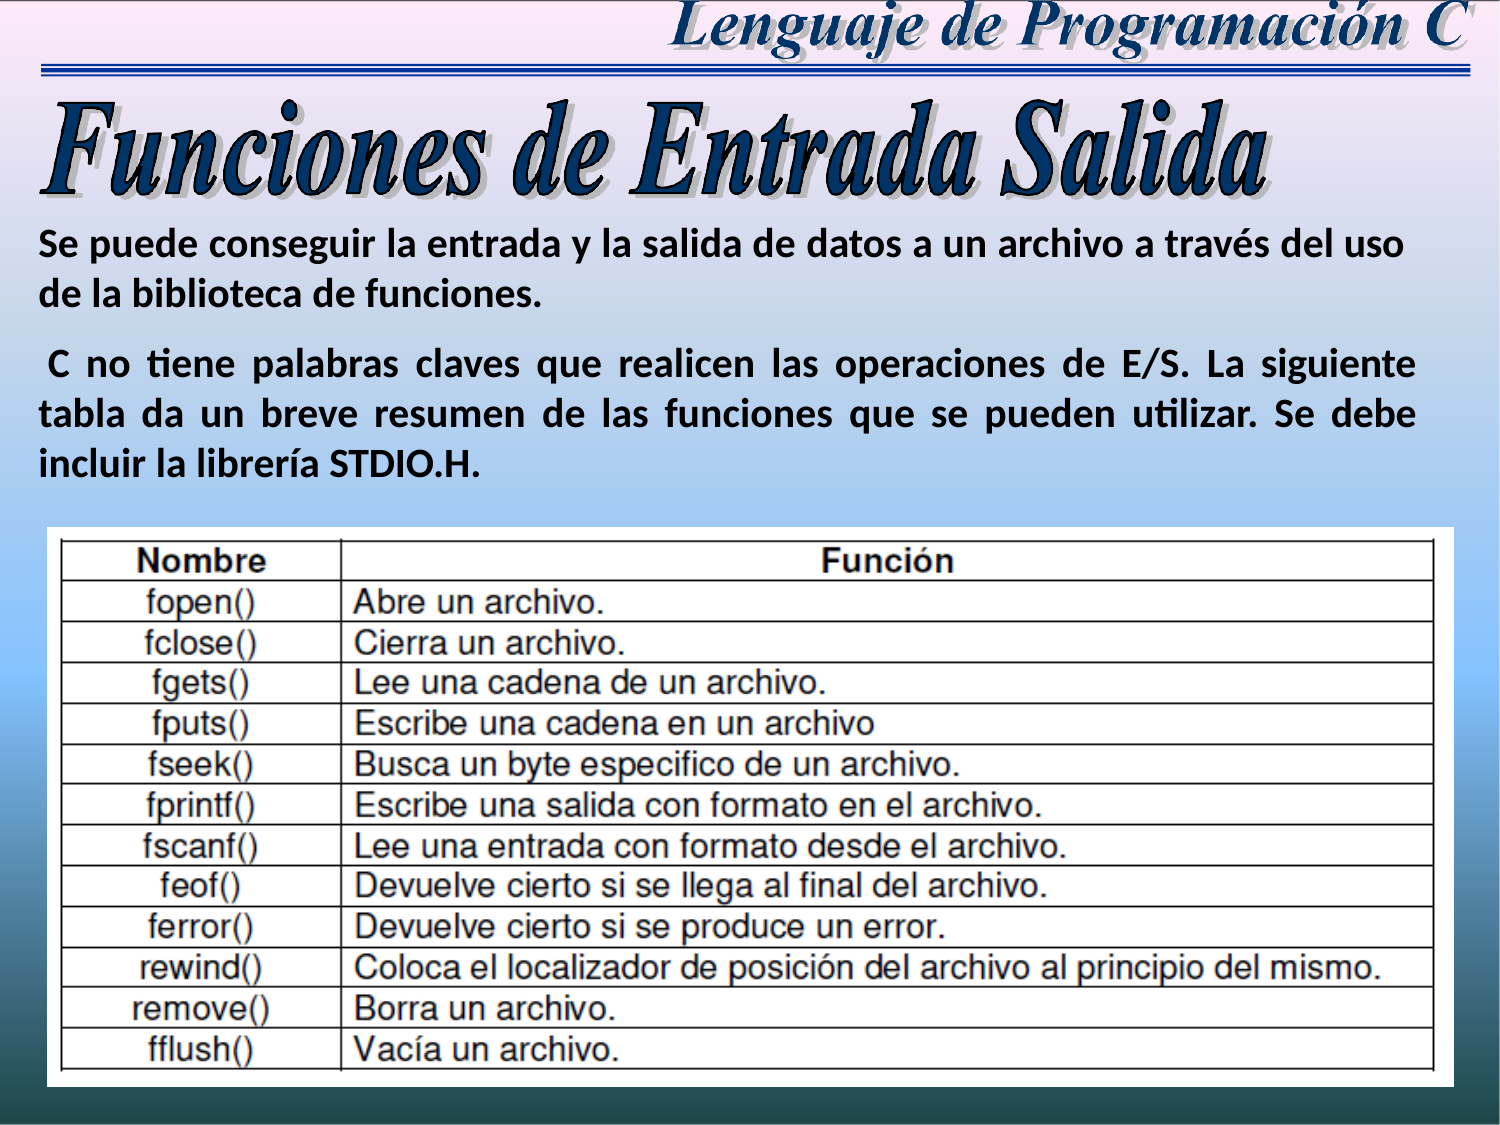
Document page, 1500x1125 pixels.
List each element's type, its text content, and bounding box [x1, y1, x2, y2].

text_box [40, 0, 1476, 77]
text_box Se puede conseguir la entrada y la salida de datos a un archivo a través del uso de la biblioteca de funciones. C no tiene palabras claves que realicen las operaciones de E/S. La siguiente tabla da un breve resumen de las funciones que se pueden utilizar. Se debe incluir la librería STDIO.H. [36, 213, 1417, 486]
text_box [39, 98, 1273, 200]
picture [0, 0, 1500, 1125]
